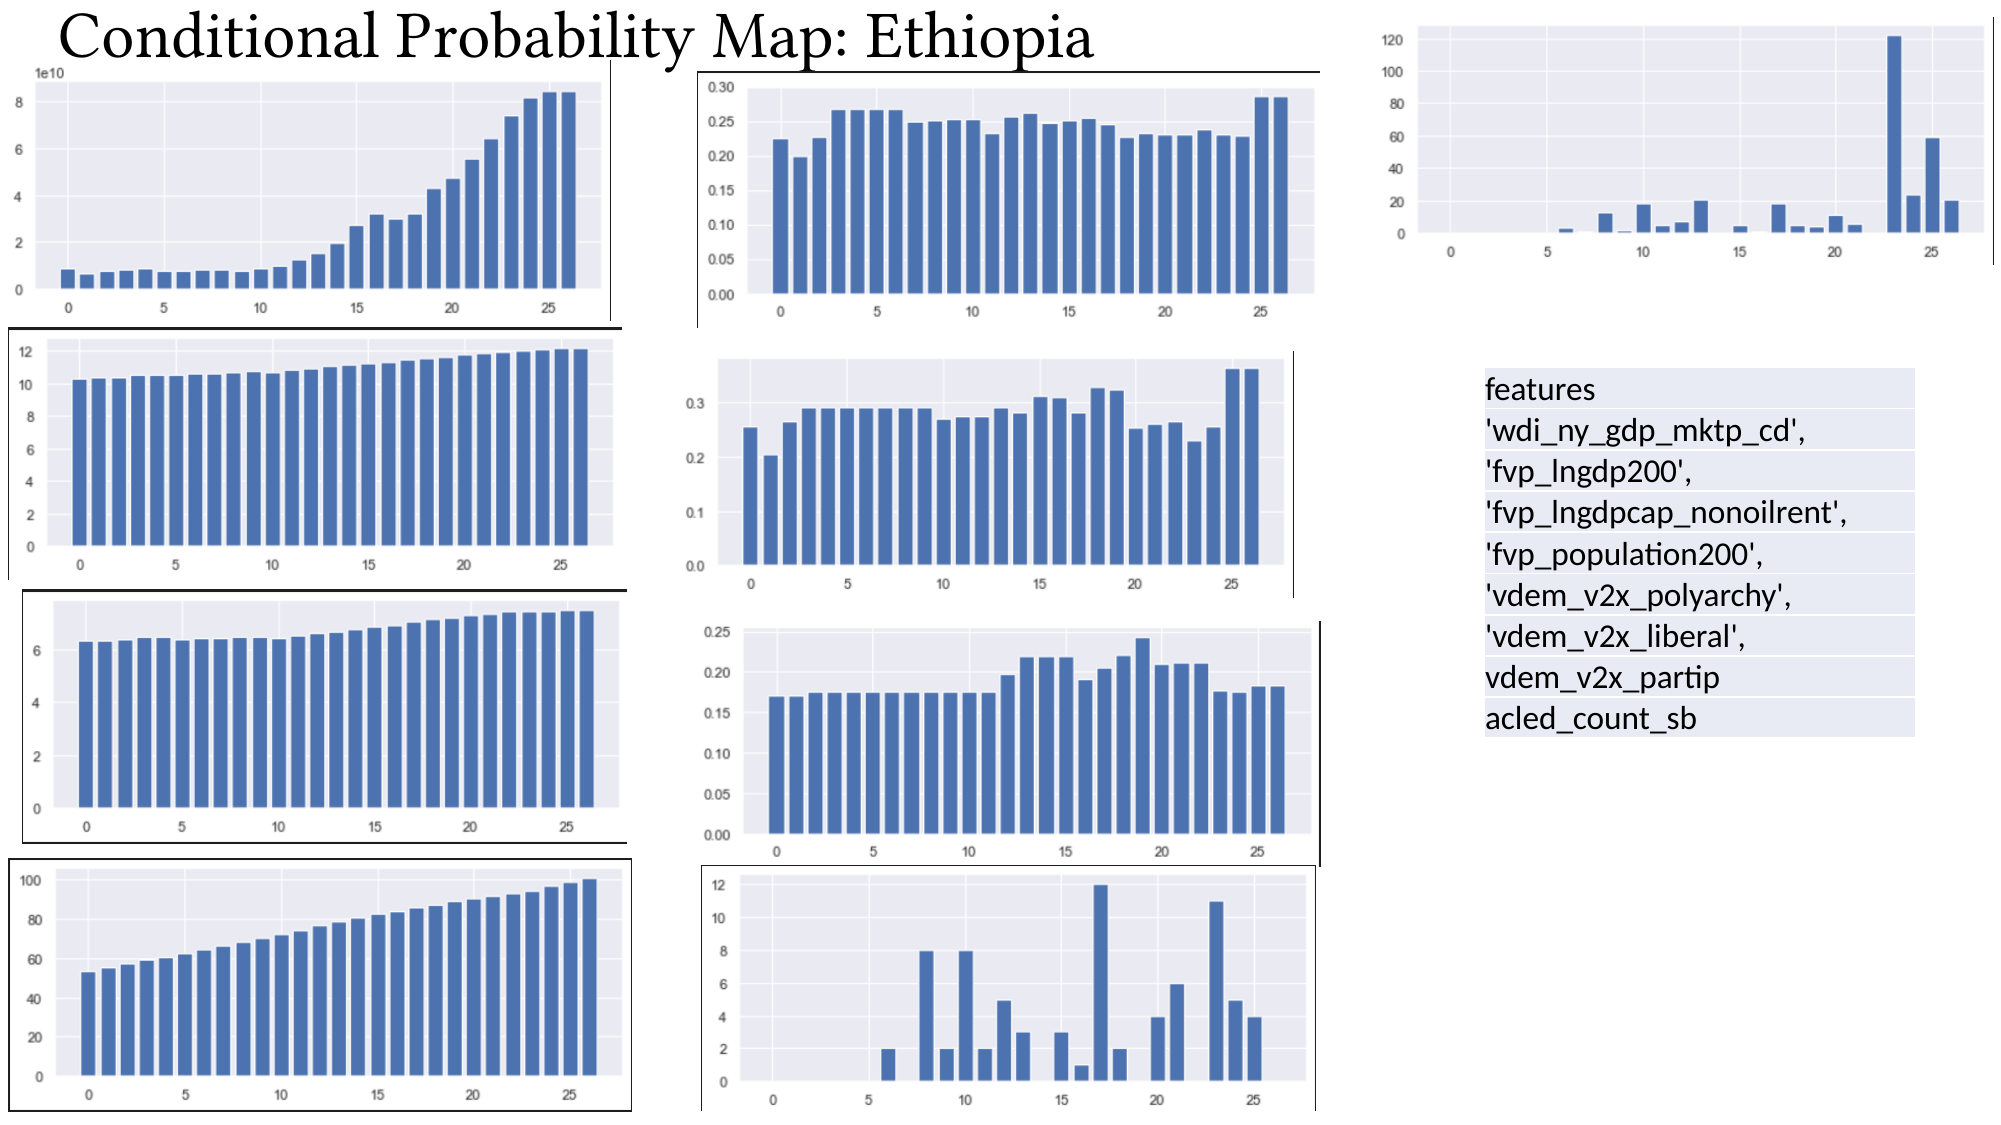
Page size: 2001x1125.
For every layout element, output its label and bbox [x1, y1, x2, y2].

table_cell [1485, 616, 1915, 655]
picture [678, 351, 1294, 598]
picture [8, 327, 622, 580]
picture [697, 71, 1320, 328]
table_cell [1485, 492, 1915, 531]
picture [8, 858, 632, 1112]
picture [1373, 17, 1994, 265]
picture [6, 60, 611, 321]
table_cell [1485, 533, 1915, 573]
table_cell [1485, 451, 1915, 490]
picture [696, 621, 1321, 1111]
table_cell [1485, 409, 1915, 449]
text_box [44, 0, 1640, 79]
table_cell [1485, 698, 1915, 737]
table_cell [1485, 657, 1915, 696]
table_header [1485, 368, 1915, 408]
picture [22, 589, 627, 844]
table_cell [1485, 574, 1915, 614]
